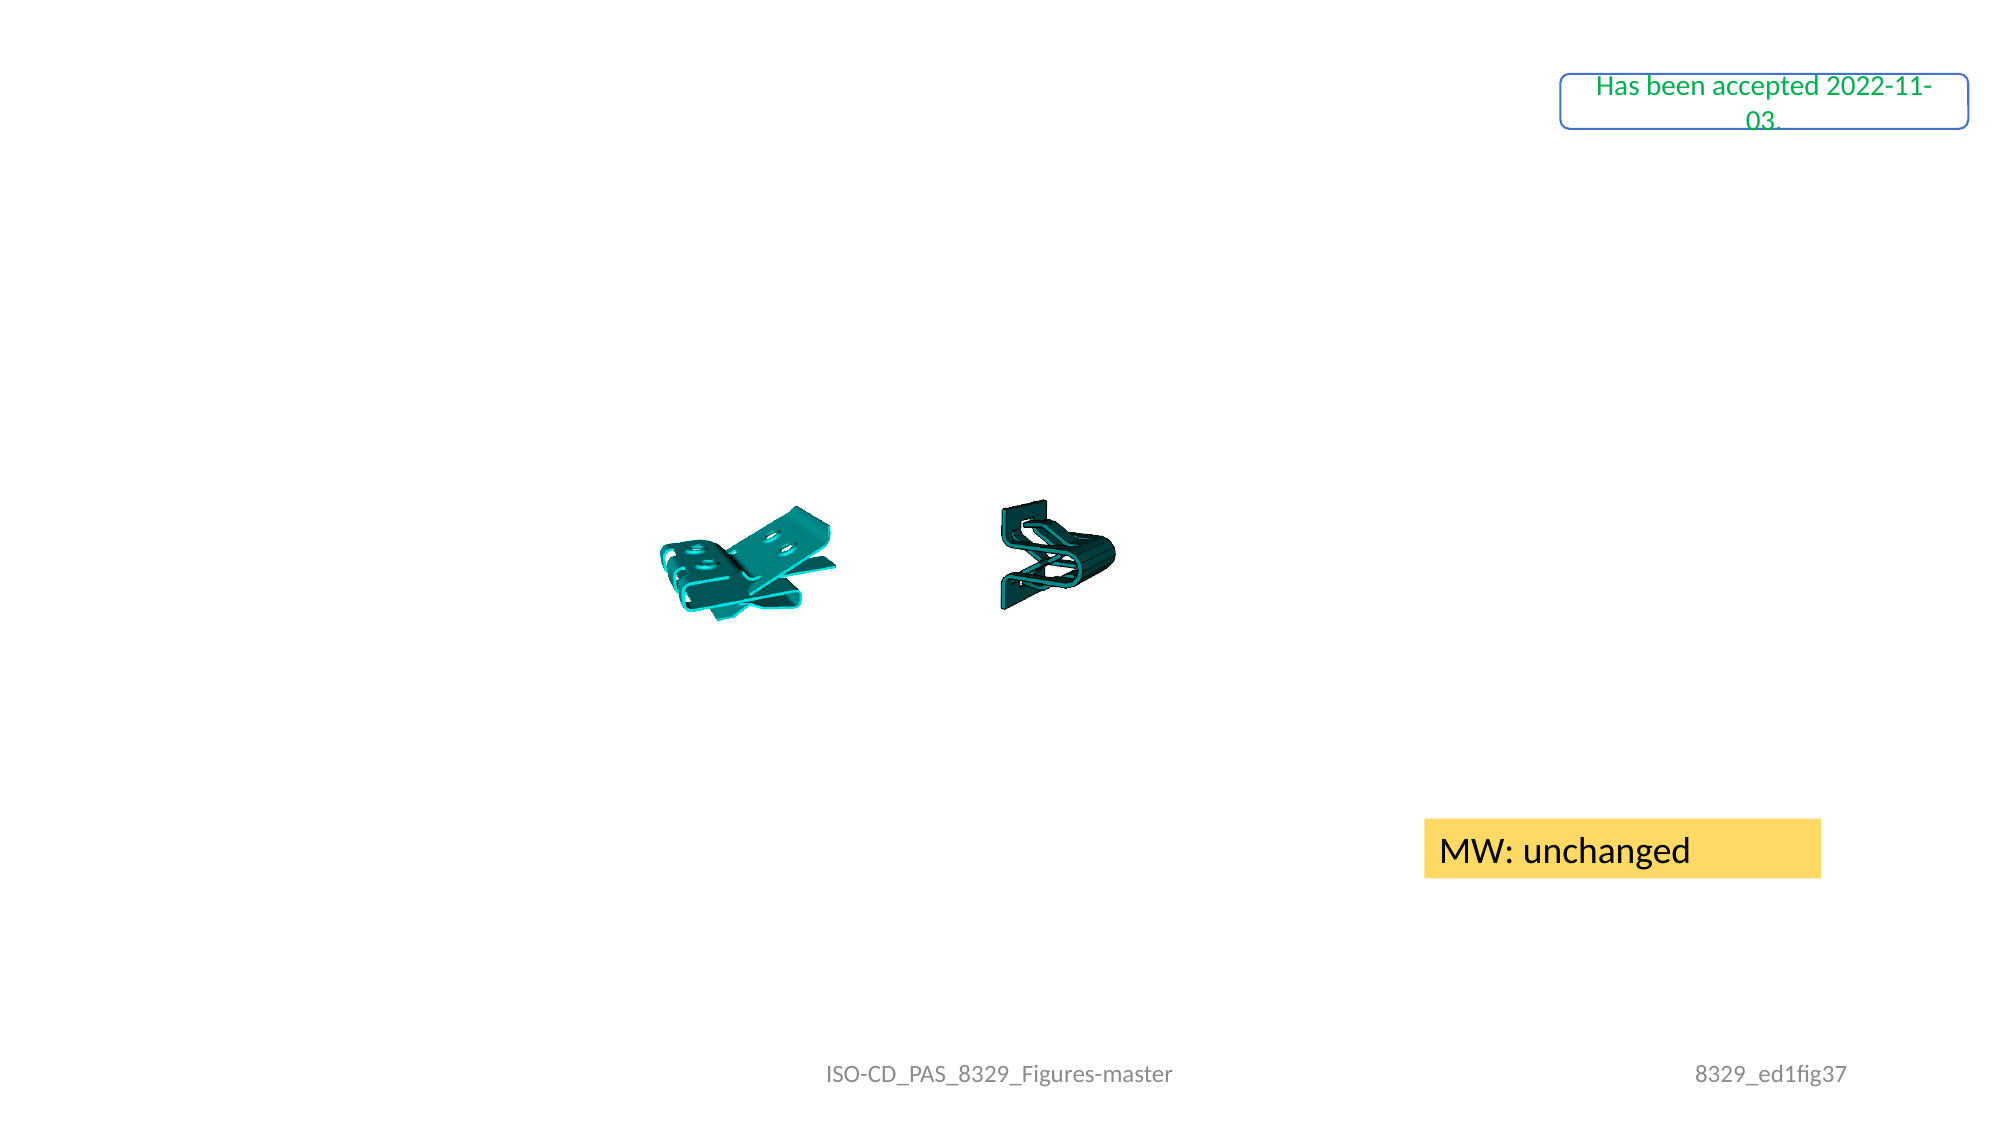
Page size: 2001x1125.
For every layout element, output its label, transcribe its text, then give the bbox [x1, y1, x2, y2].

picture [648, 499, 843, 626]
footer ISO-CD_PAS_8329_Figures-master [662, 1042, 1338, 1103]
text_box MW: unchanged [1424, 818, 1821, 879]
slide_number 8329_ed1fig37 [1412, 1042, 1863, 1103]
picture [971, 488, 1133, 626]
text_box Has been accepted 2022-11-03. [1559, 72, 1970, 130]
